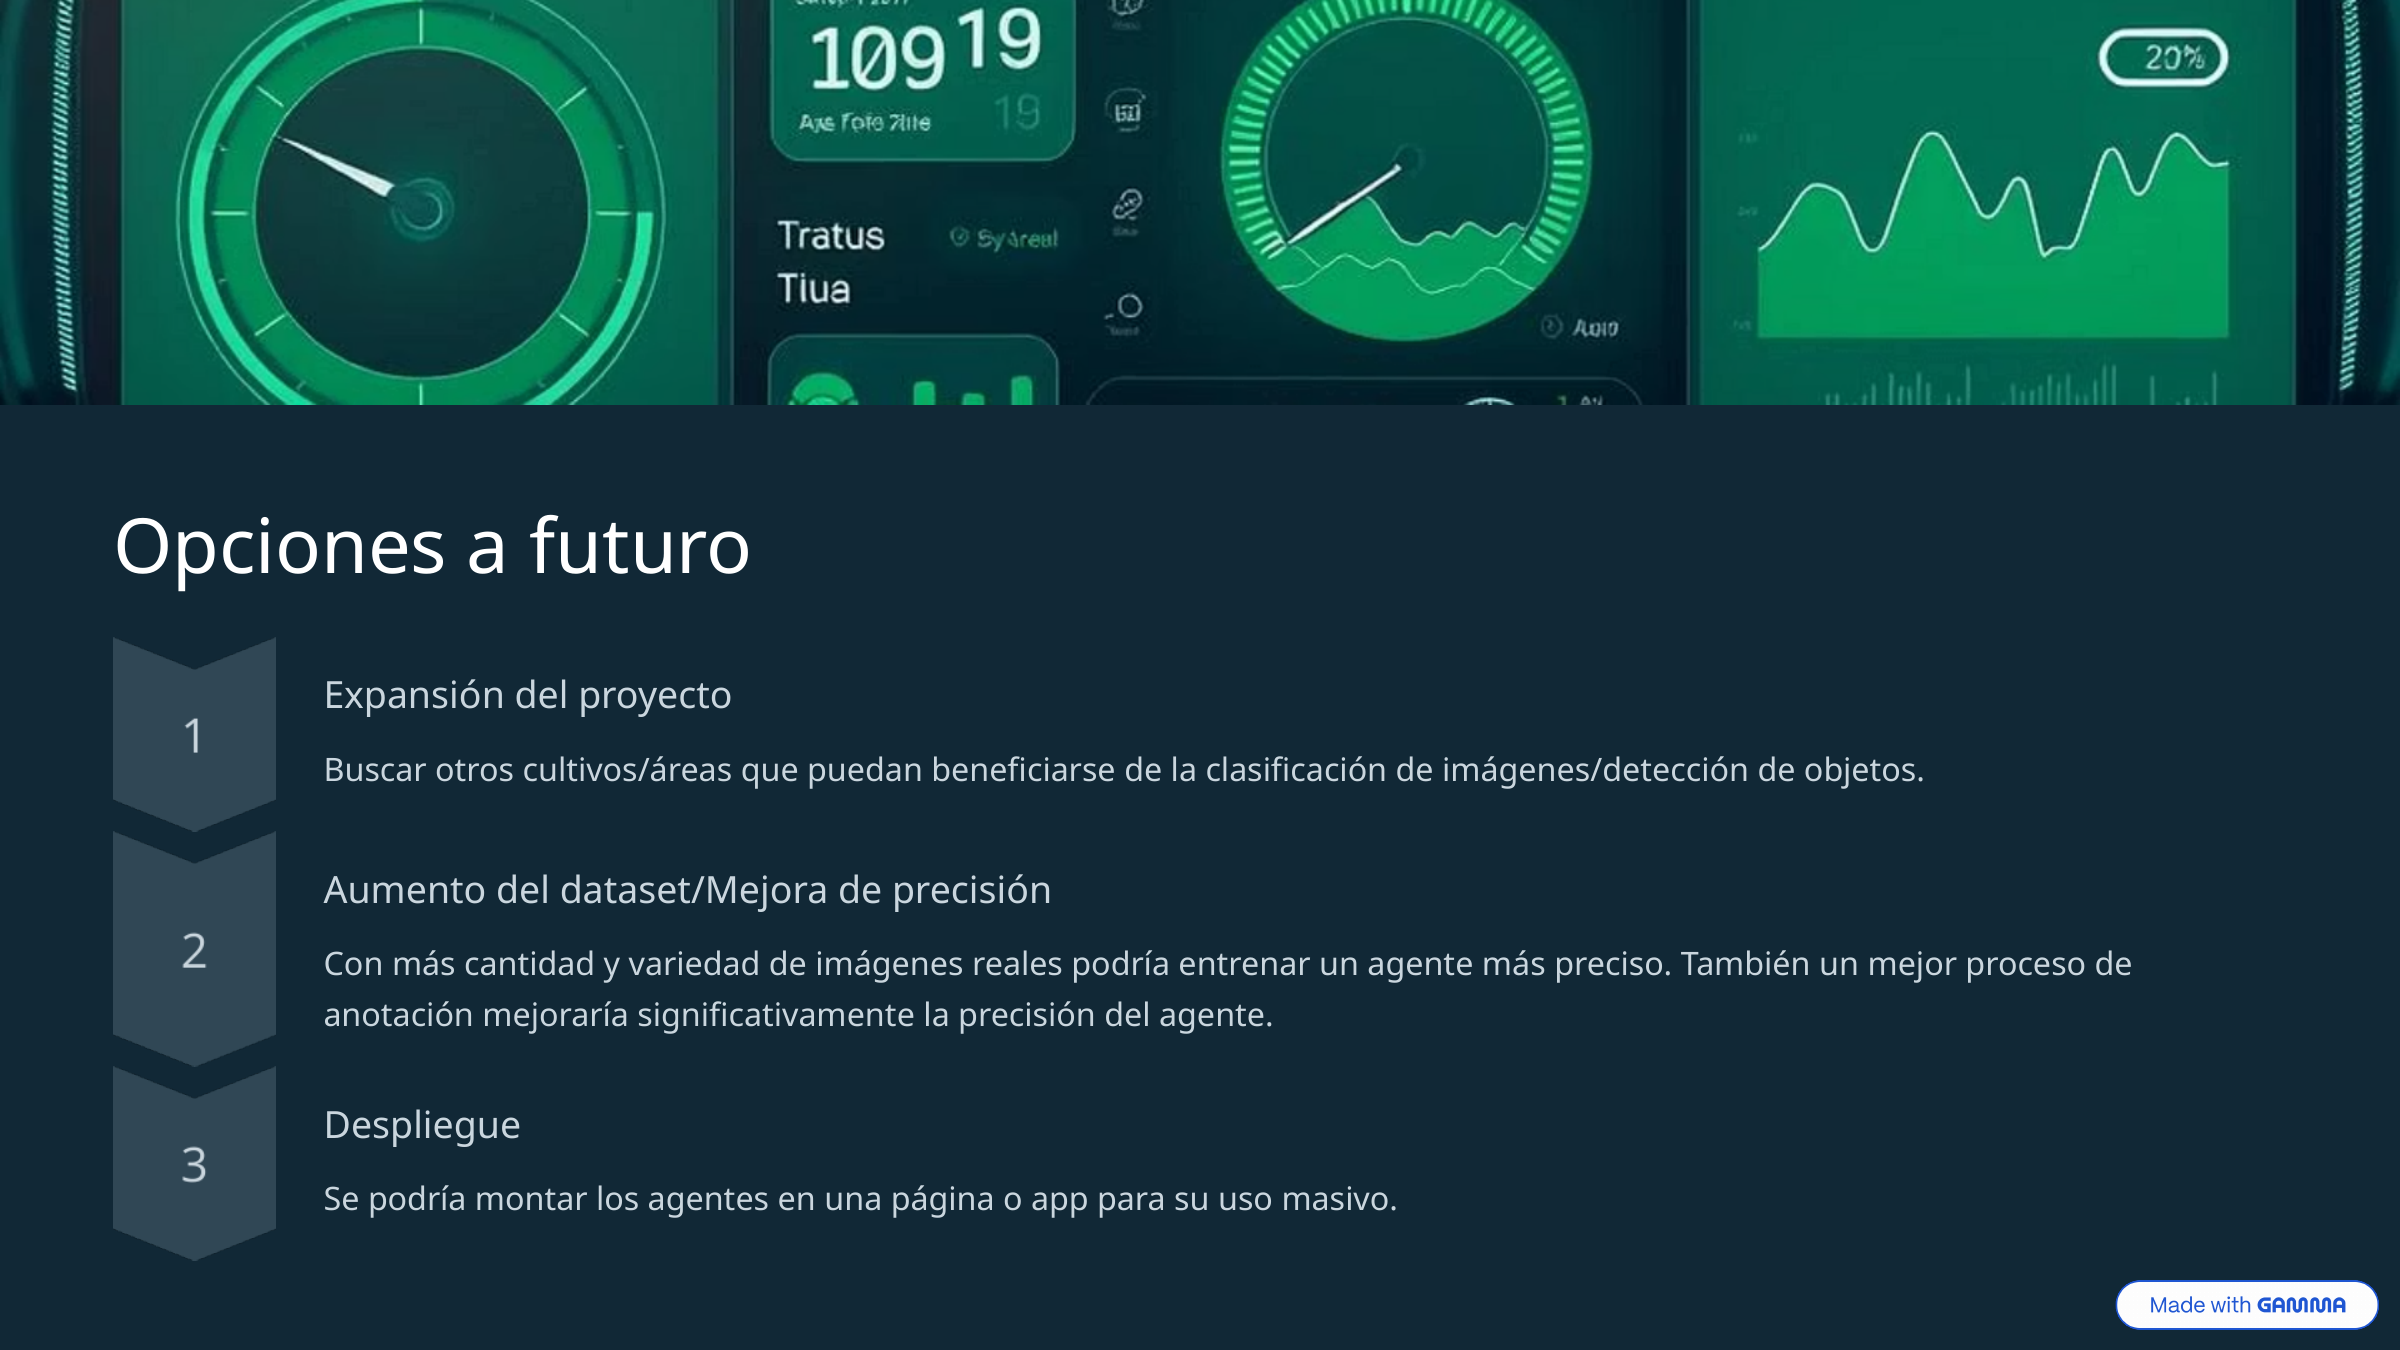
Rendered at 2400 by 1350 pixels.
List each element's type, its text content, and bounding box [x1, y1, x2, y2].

picture [2106, 1271, 2389, 1339]
picture [0, 0, 2400, 405]
text_box Expansión del proyecto [323, 669, 853, 718]
text_box Buscar otros cultivos/áreas que puedan beneficiarse de la clasificación de imágenes/detección de objetos. [323, 736, 2287, 789]
text_box Se podría montar los agentes en una página o app para su uso masivo. [323, 1166, 2287, 1218]
text_box Despliegue [323, 1099, 705, 1147]
text_box Aumento del dataset/Mejora de precisión [323, 863, 1265, 912]
text_box Opciones a futuro [113, 493, 933, 589]
picture [113, 637, 276, 1261]
text_box Con más cantidad y variedad de imágenes reales podría entrenar un agente más preciso. También un mejor proceso de anotación mejoraría significativamente la precisión del agente. [323, 930, 2287, 1035]
